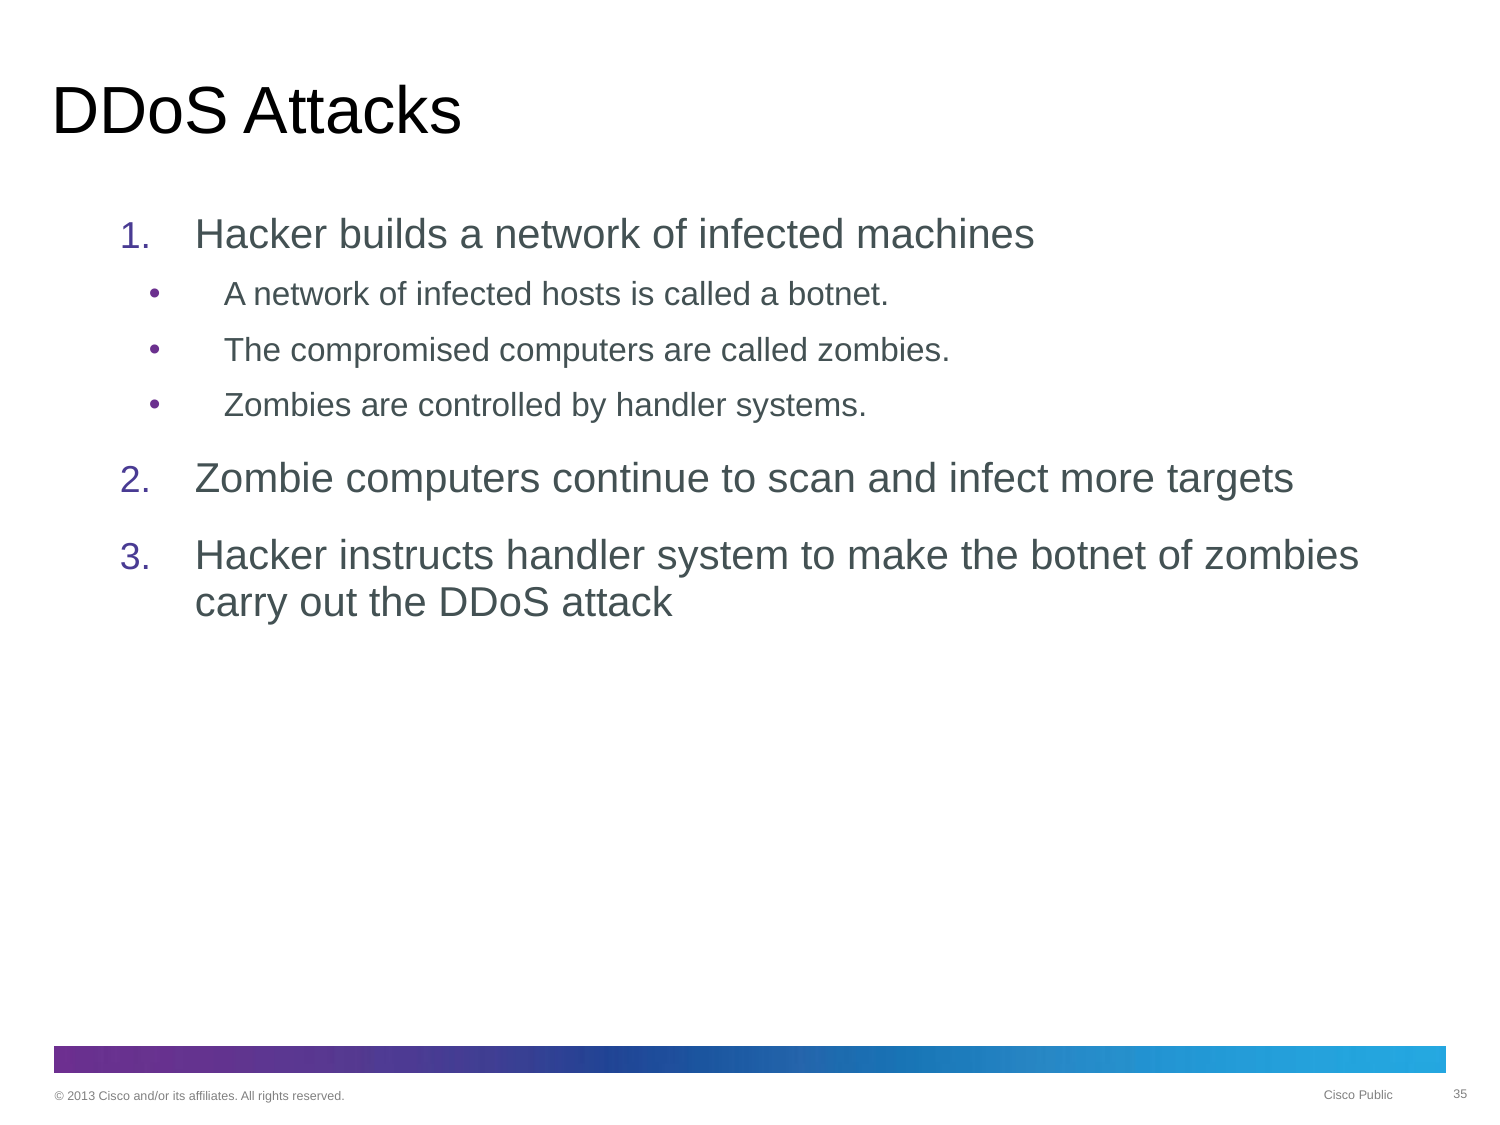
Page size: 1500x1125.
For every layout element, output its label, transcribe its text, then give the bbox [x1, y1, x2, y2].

text_box Hacker builds a network of infected machines A network of infected hosts is called a botnet. The compromised computers are called zombies. Zombies are controlled by handler systems. Zombie computers continue to scan and infect more targets Hacker instructs handler system to make the botnet of zombies carry out the DDoS attack [104, 202, 1404, 1023]
title DDoS Attacks [37, 17, 1447, 155]
picture [54, 1046, 1446, 1073]
